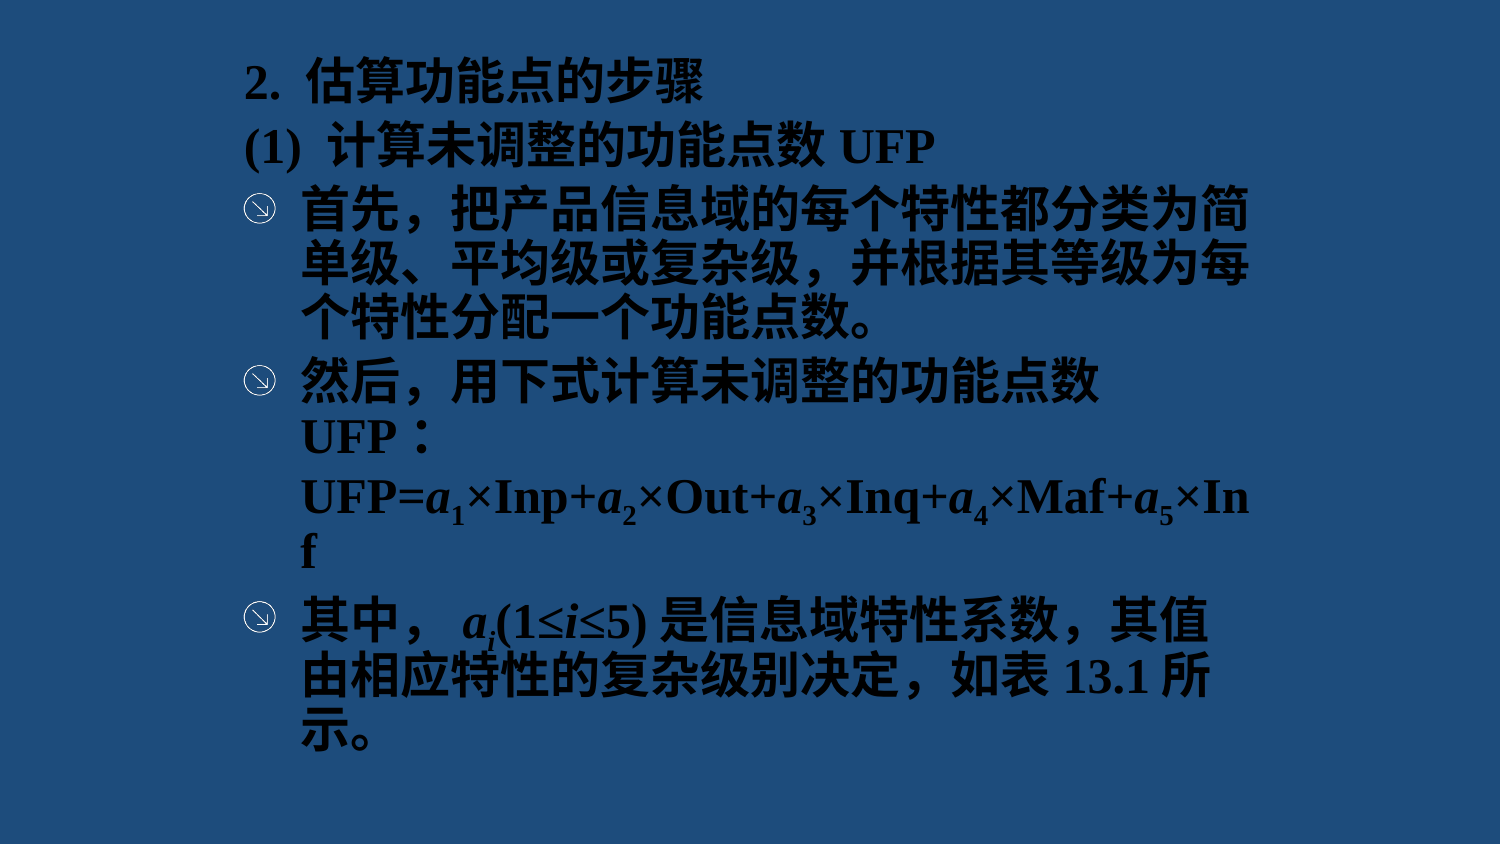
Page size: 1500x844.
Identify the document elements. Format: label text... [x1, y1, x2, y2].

list 2. 估算功能点的步骤 (1) 计算未调整的功能点数UFP 首先，把产品信息域的每个特性都分类为简单级、平均级或复杂级，并根据其等级为每个特性分配一个功能点数。 然后，用下式计算未调整的功能点数UFP： UFP=a1×Inp+a2×Out+a3×Inq+a4×Maf+a5×Inf 其中，ai(1≤i≤5)是信息域特性系数，其值由相应特性的复杂级别决定，如表13.1所示。 [243, 56, 1257, 650]
picture [243, 364, 276, 396]
picture [243, 192, 276, 224]
picture [243, 600, 276, 633]
